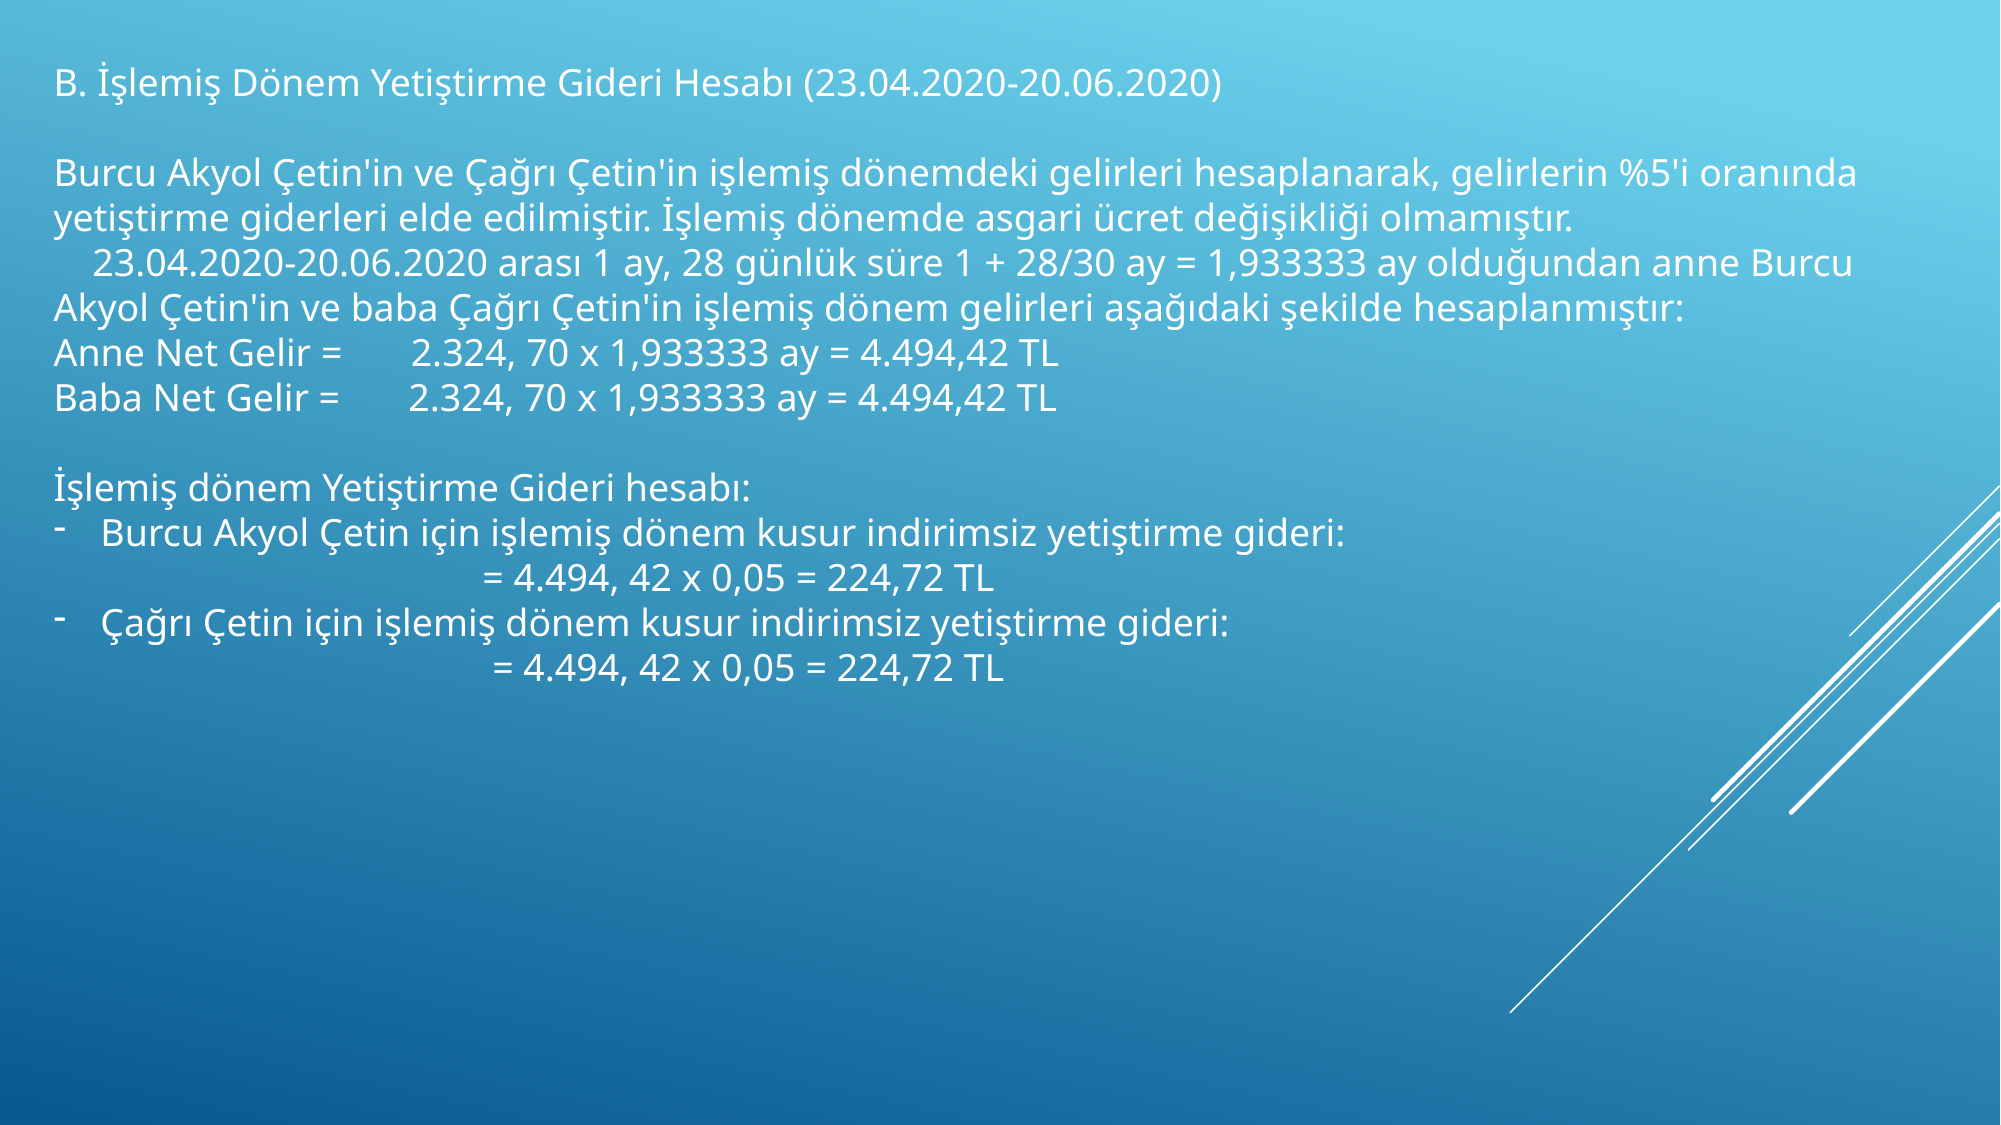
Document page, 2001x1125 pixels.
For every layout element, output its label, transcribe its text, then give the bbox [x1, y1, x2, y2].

text_box B. İşlemiş Dönem Yetiştirme Gideri Hesabı (23.04.2020-20.06.2020) Burcu Akyol Çetin'in ve Çağrı Çetin'in işlemiş dönemdeki gelirleri hesaplanarak, gelirlerin %5'i oranında yetiştirme giderleri elde edilmiştir. İşlemiş dönemde asgari ücret değişikliği olmamıştır. 23.04.2020-20.06.2020 arası 1 ay, 28 günlük süre 1 + 28/30 ay = 1,933333 ay olduğundan anne Burcu Akyol Çetin'in ve baba Çağrı Çetin'in işlemiş dönem gelirleri aşağıdaki şekilde hesaplanmıştır: Anne Net Gelir = 2.324, 70 x 1,933333 ay = 4.494,42 TL Baba Net Gelir = 2.324, 70 x 1,933333 ay = 4.494,42 TL İşlemiş dönem Yetiştirme Gideri hesabı: Burcu Akyol Çetin için işlemiş dönem kusur indirimsiz yetiştirme gideri: = 4.494, 42 x 0,05 = 224,72 TL Çağrı Çetin için işlemiş dönem kusur indirimsiz yetiştirme gideri: = 4.494, 42 x 0,05 = 224,72 TL [38, 51, 1958, 697]
